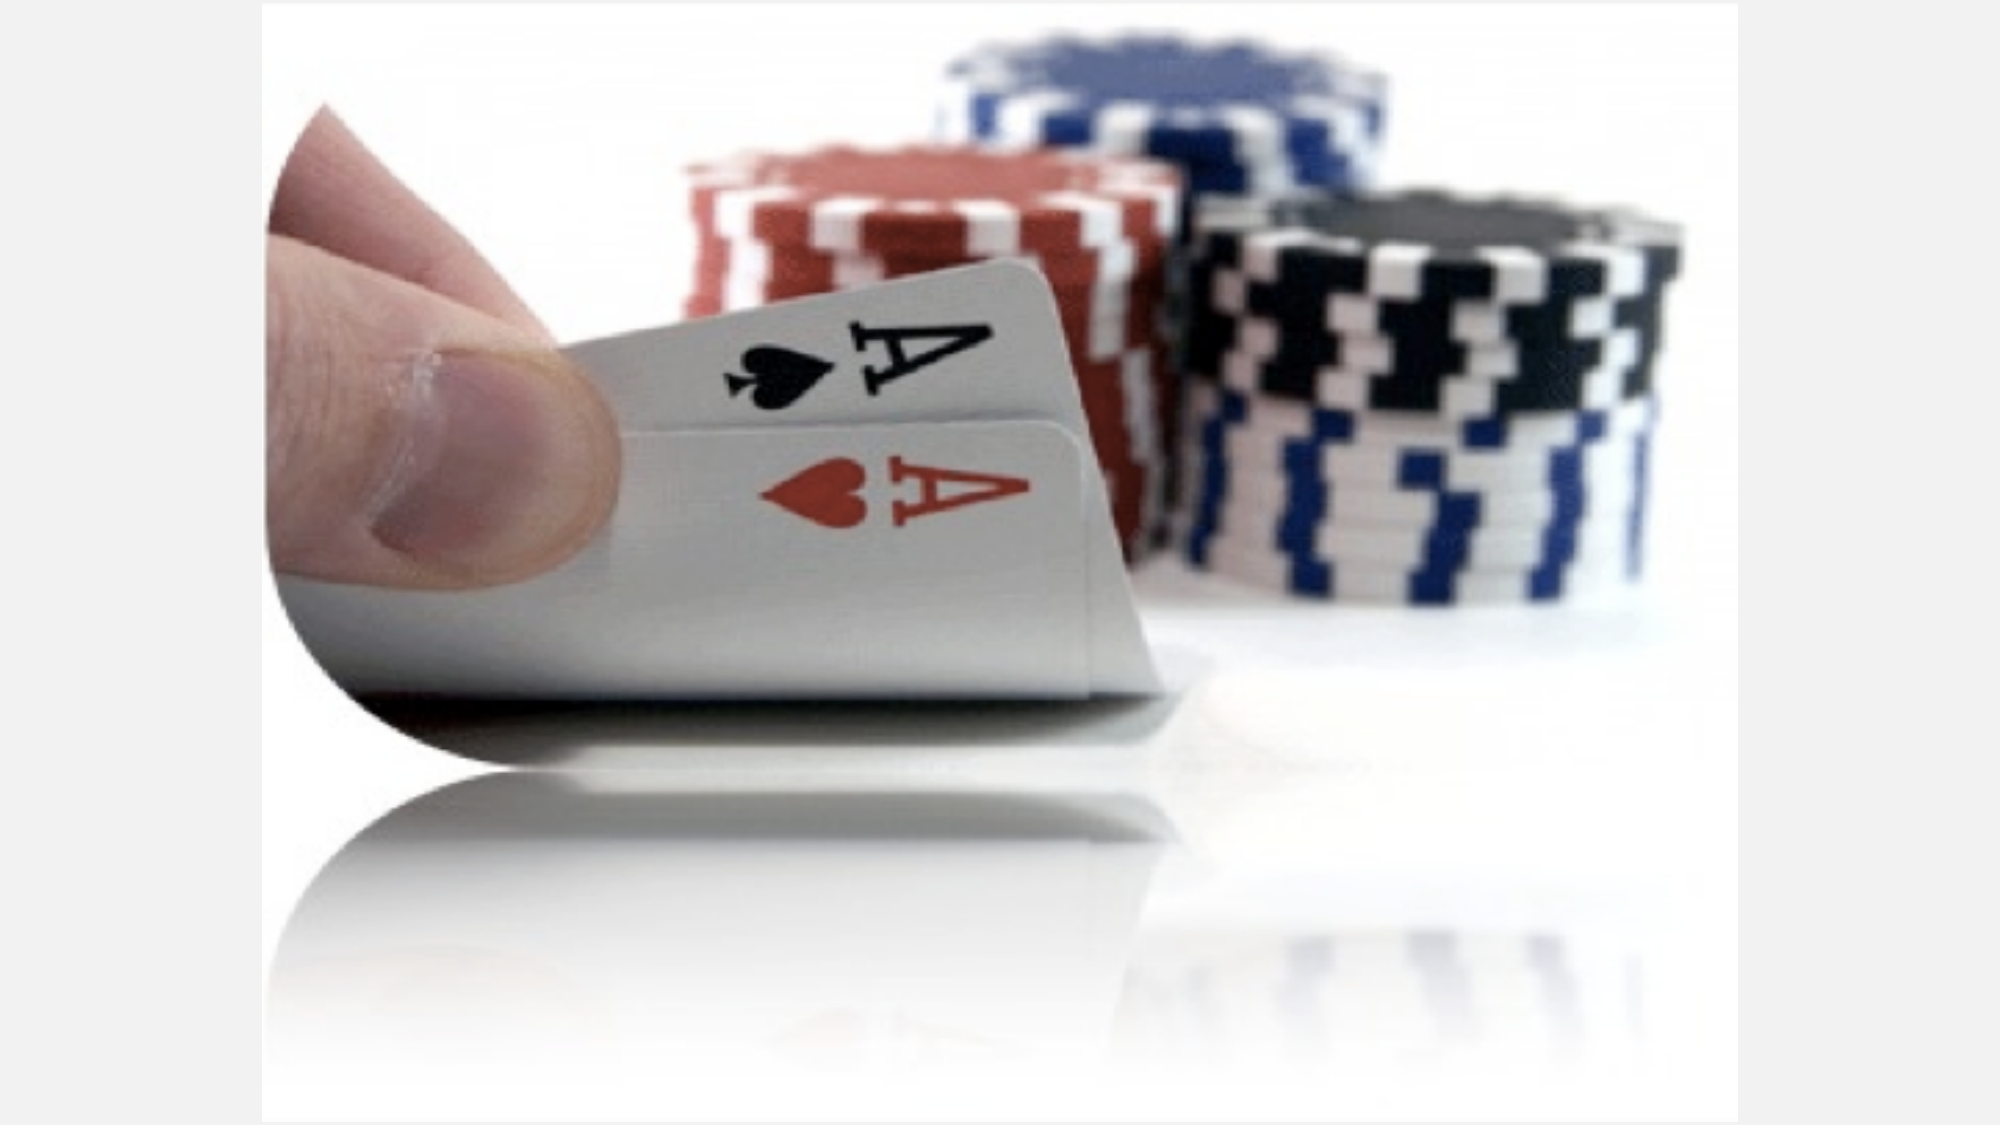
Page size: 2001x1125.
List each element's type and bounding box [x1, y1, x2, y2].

picture [262, 3, 1738, 1122]
